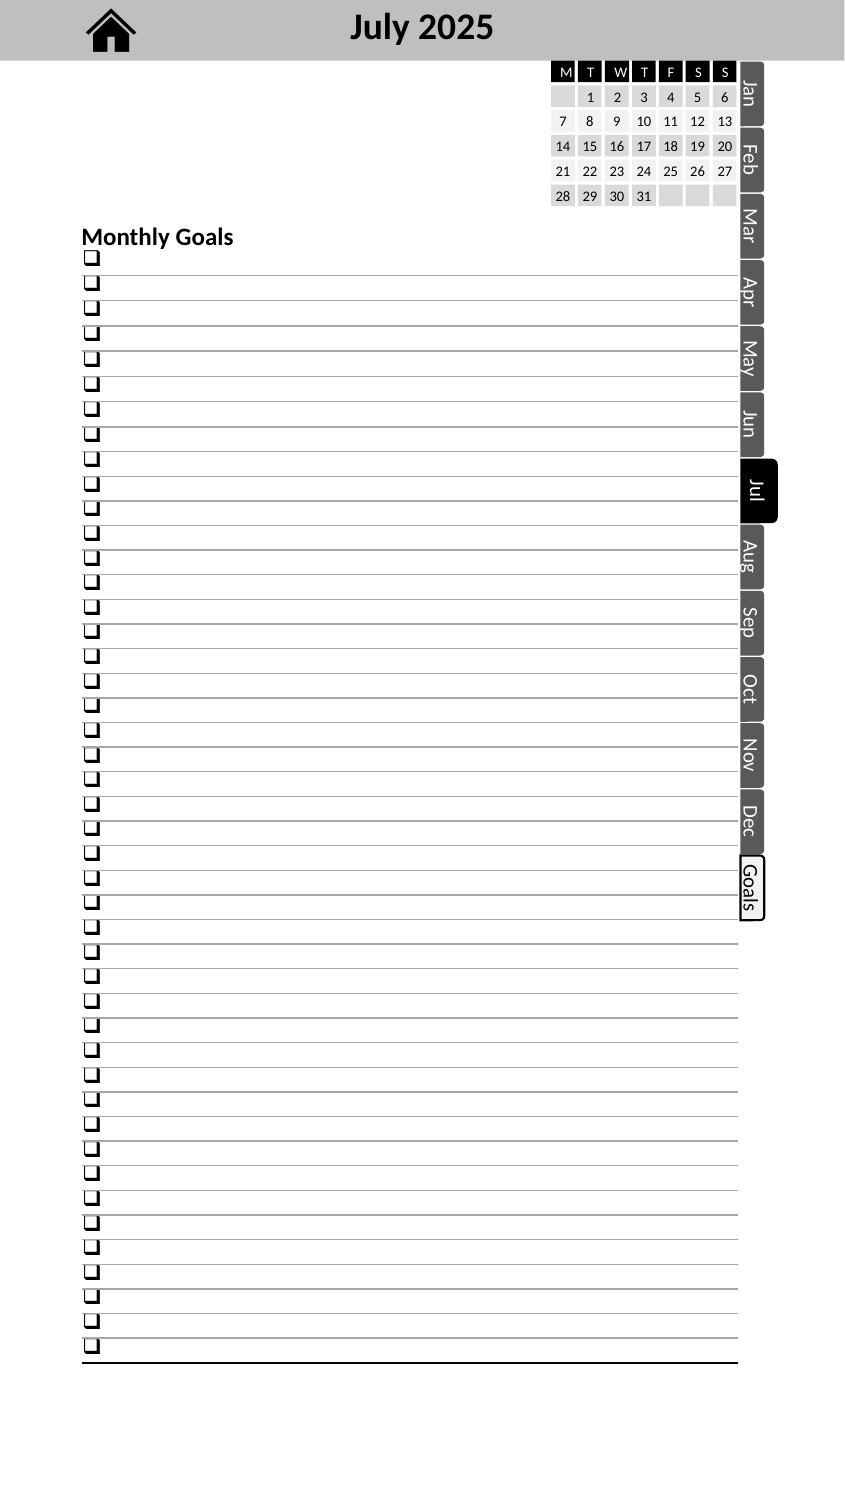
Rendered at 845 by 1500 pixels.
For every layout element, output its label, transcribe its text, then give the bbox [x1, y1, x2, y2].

picture [82, 1, 140, 59]
list July 2025 [190, 0, 655, 61]
